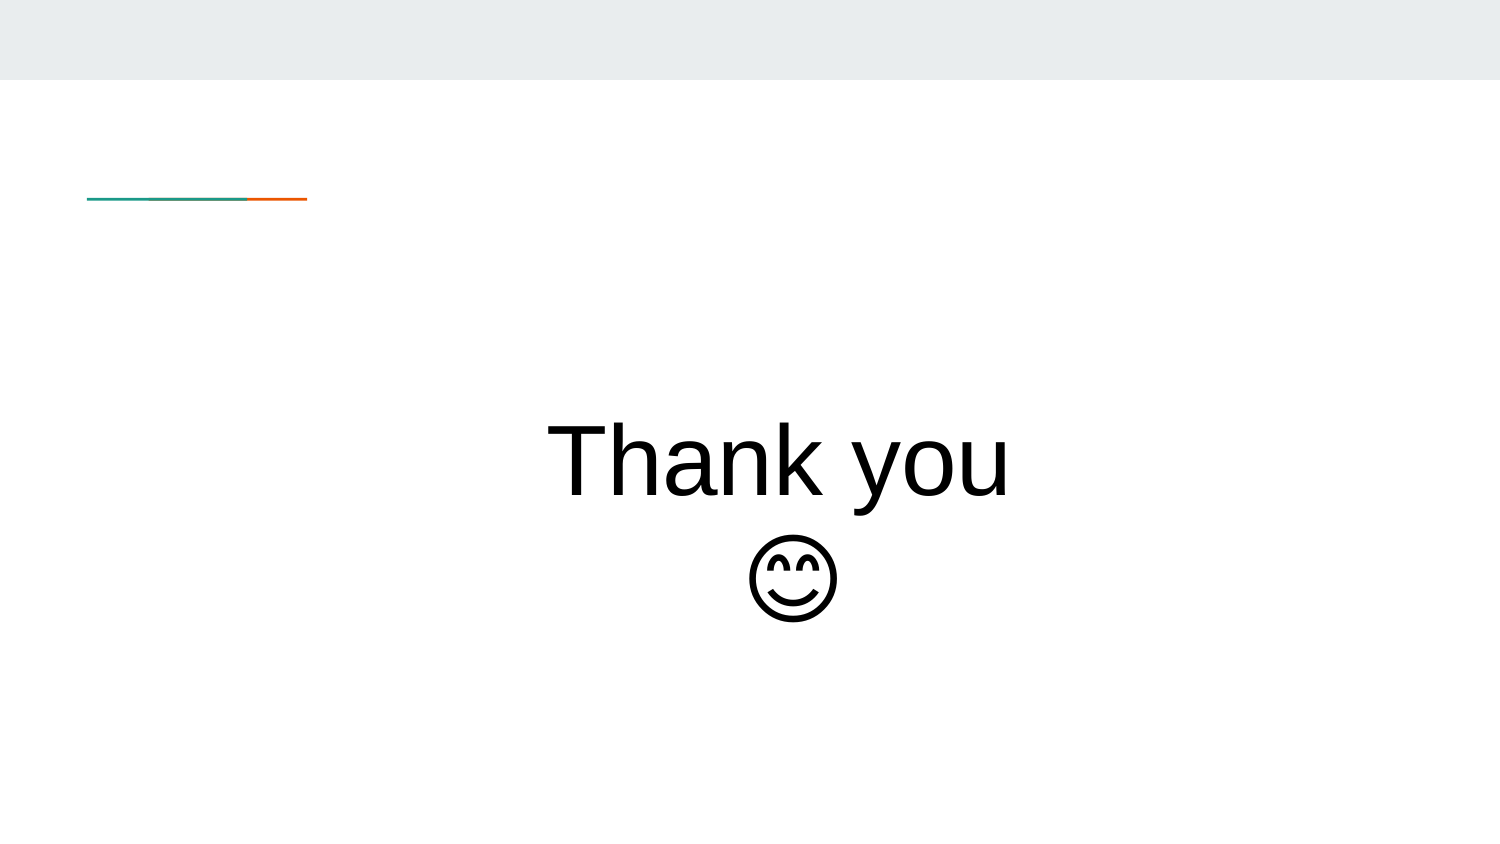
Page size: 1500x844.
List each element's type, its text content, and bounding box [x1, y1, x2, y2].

text_box Thank you 😊 [441, 380, 1145, 776]
